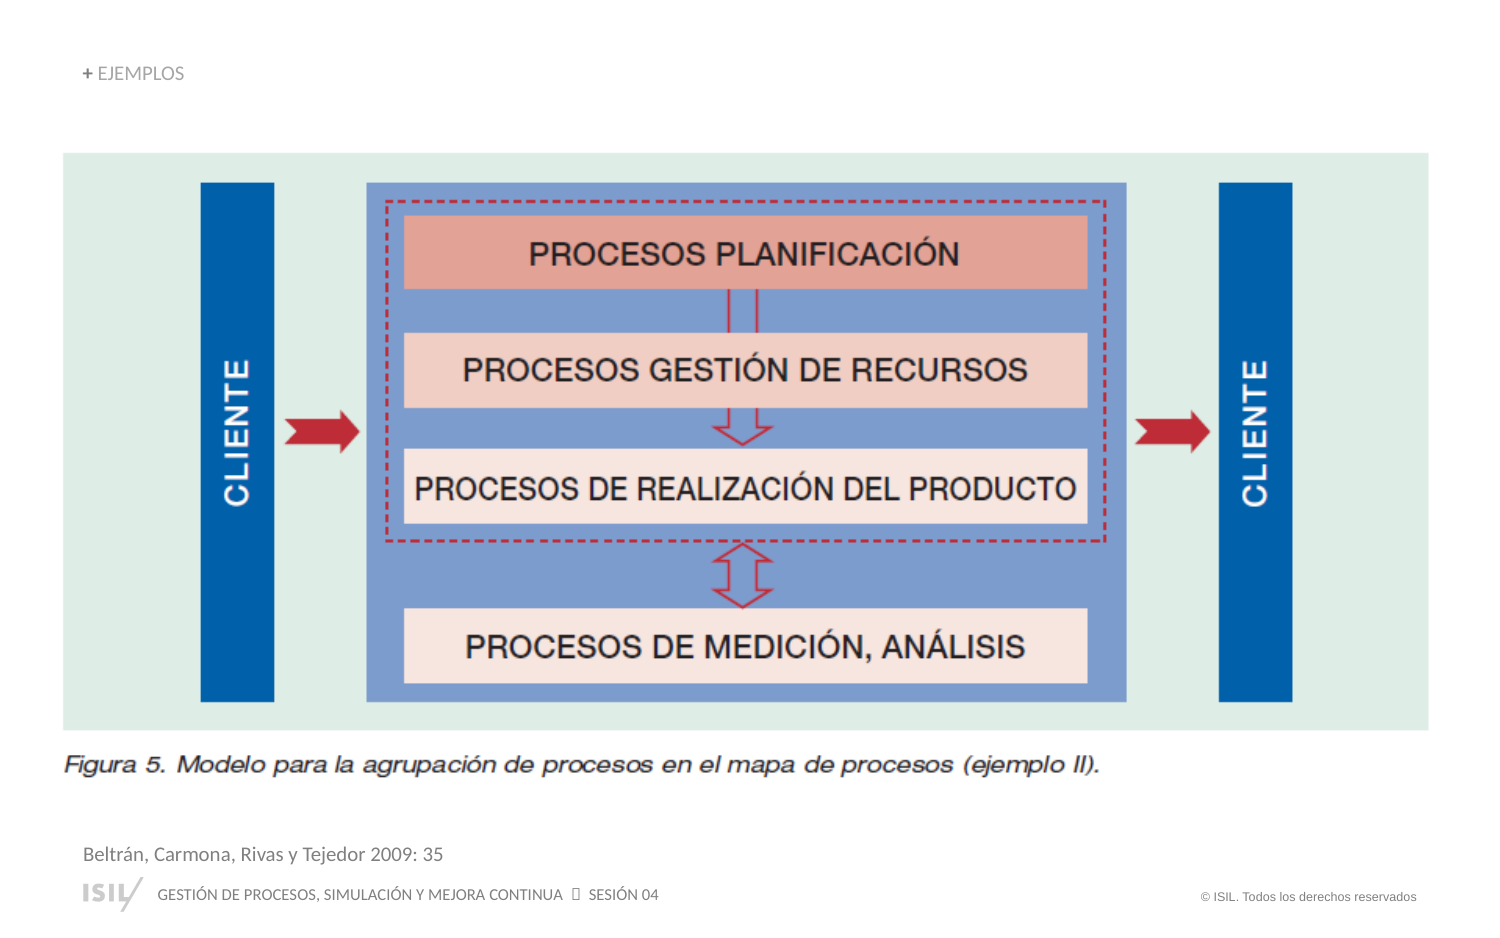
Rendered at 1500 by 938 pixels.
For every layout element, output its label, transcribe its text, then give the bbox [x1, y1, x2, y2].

text_box + EJEMPLOS [82, 62, 482, 85]
picture [55, 148, 1447, 791]
text_box Beltrán, Carmona, Rivas y Tejedor 2009: 35 [83, 840, 547, 866]
